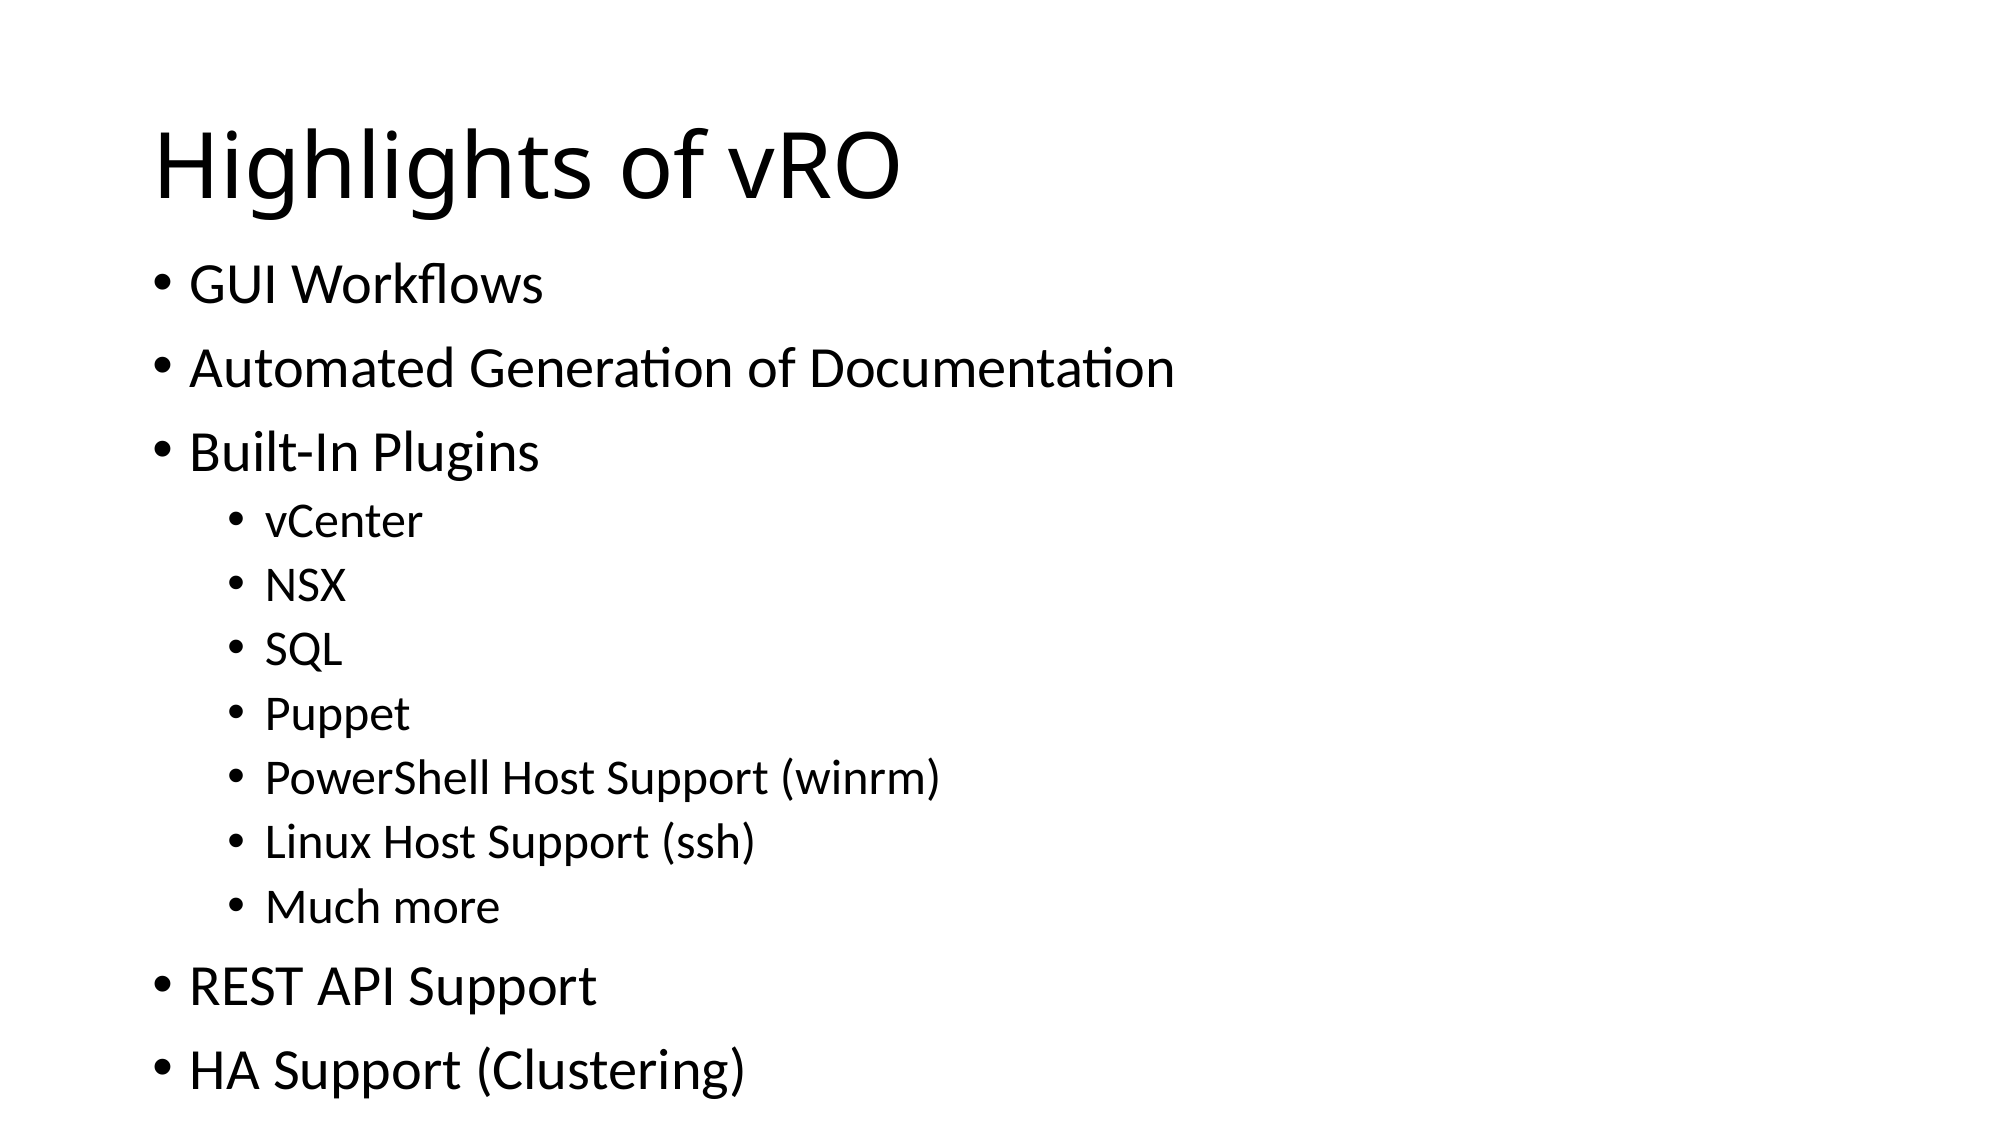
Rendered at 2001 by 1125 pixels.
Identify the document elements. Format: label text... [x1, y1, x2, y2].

list GUI Workflows Automated Generation of Documentation Built-In Plugins vCenter NSX SQL Puppet PowerShell Host Support (winrm) Linux Host Support (ssh) Much more REST API Support HA Support (Clustering) [137, 245, 1863, 1125]
title Highlights of vRO [137, 59, 1863, 245]
